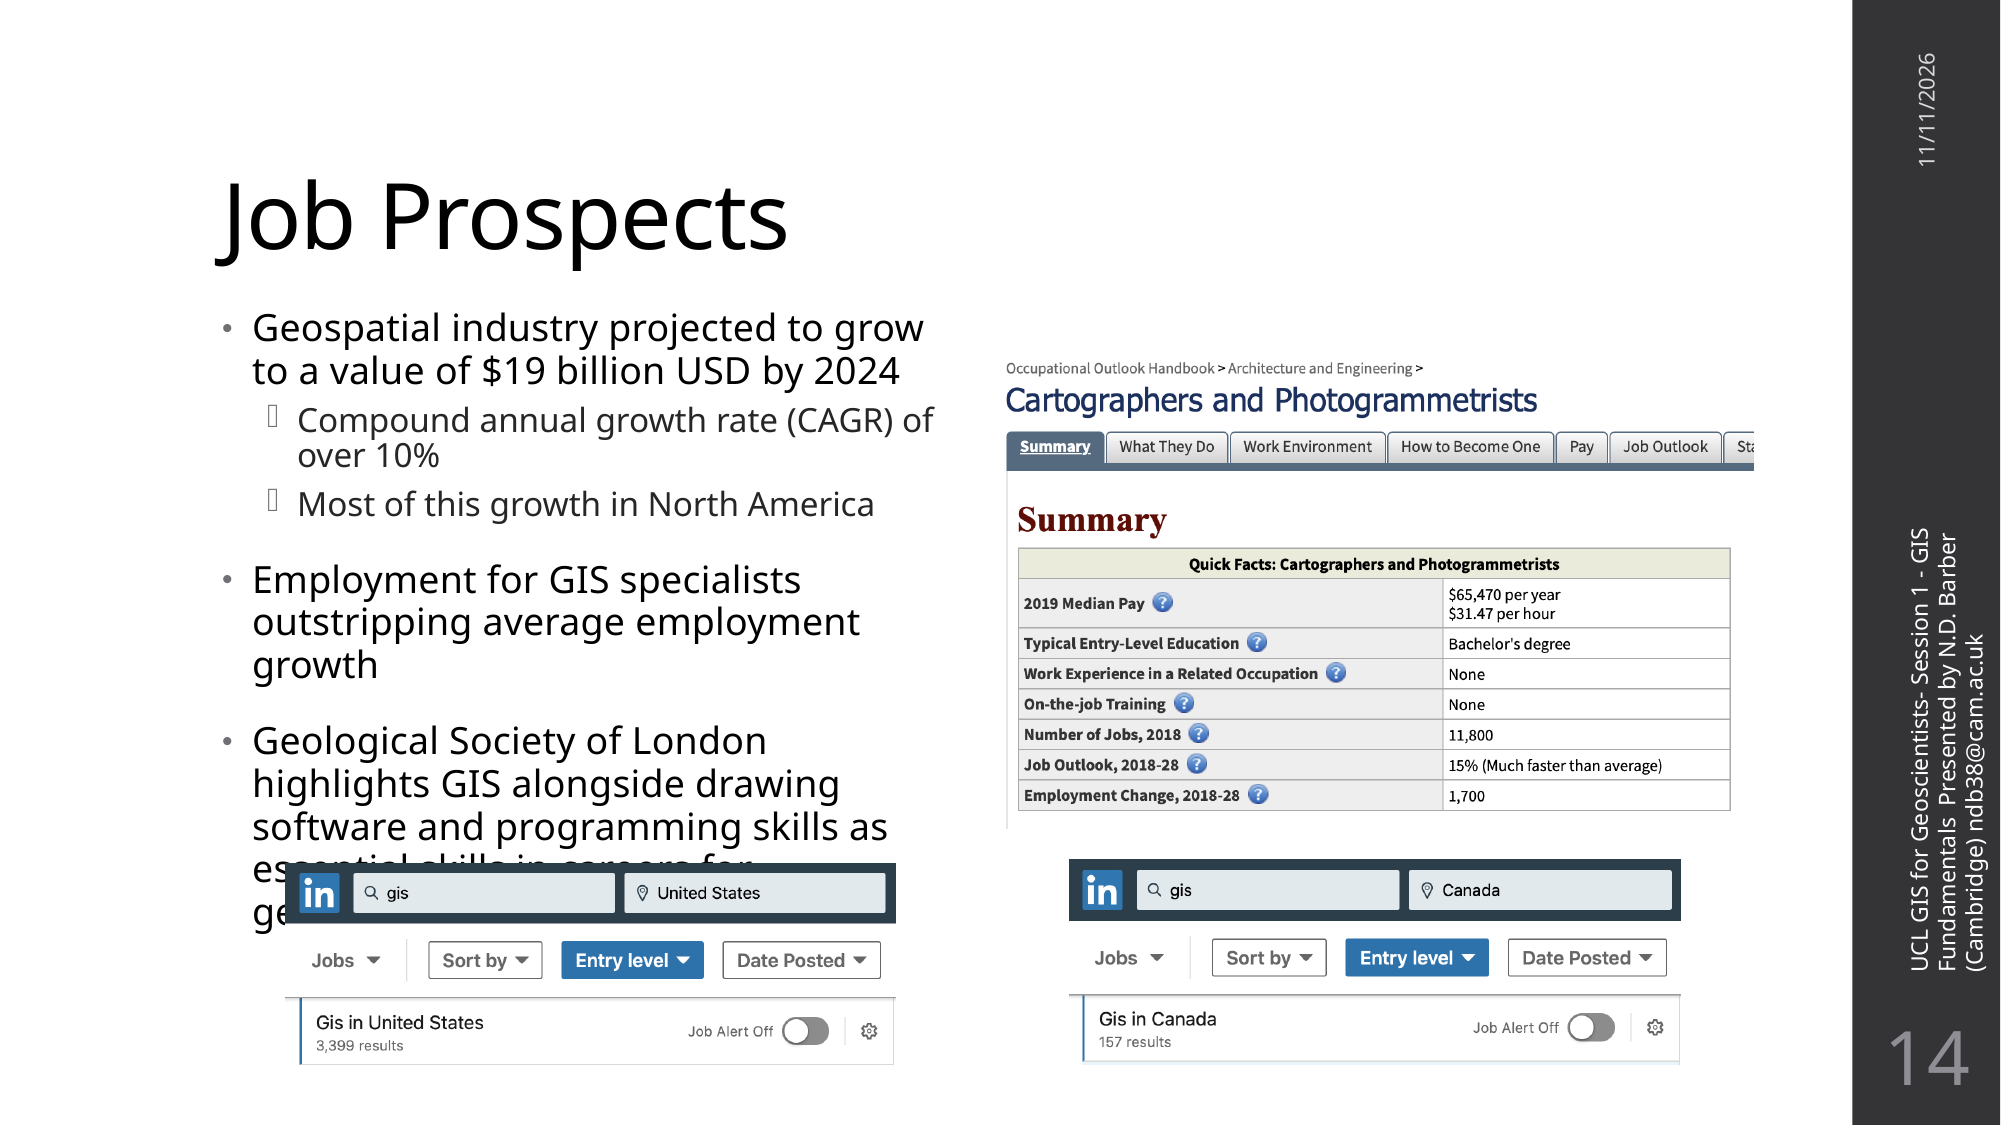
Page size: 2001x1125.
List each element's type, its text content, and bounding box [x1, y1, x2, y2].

footer UCL GIS for Geoscientists- Session 1 - GIS Fundamentals Presented by N.D. Barber (Cambridge) ndb38@cam.ac.uk [1897, 400, 1958, 988]
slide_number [1897, 37, 1958, 351]
title Job Prospects [206, 60, 1797, 278]
picture [1069, 859, 1681, 1066]
picture [284, 863, 897, 1066]
slide_number 13 [1852, 1012, 2000, 1110]
picture [1001, 349, 1754, 829]
list Geospatial industry projected to grow to a value of $19 billion USD by 2024 Compound annual growth rate (CAGR) of over 10% Most of this growth in North America Employment for GIS specialists outstripping average employment growth Geological Society of London highlights GIS alongside drawing software and programming skills as essential skills in careers for geologists [206, 299, 960, 1014]
